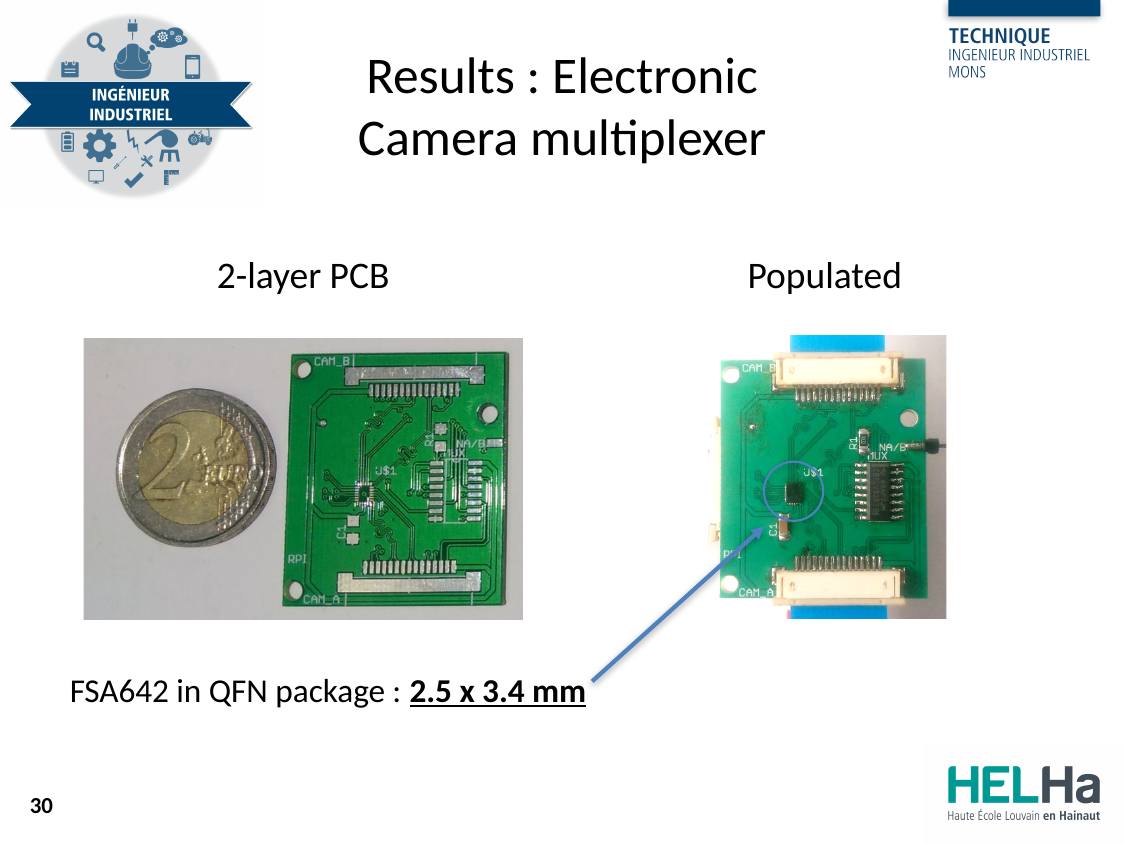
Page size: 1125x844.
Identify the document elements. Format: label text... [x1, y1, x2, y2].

picture [0, 0, 262, 209]
text_box Populated [732, 243, 918, 304]
text_box FSA642 in QFN package : 2.5 x 3.4 mm [54, 661, 602, 717]
title Results : Electronic Camera multiplexer [56, 33, 1069, 175]
picture [947, 5, 1101, 100]
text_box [591, 526, 765, 682]
slide_number 30 [14, 782, 111, 827]
picture [923, 741, 1125, 844]
picture [707, 335, 947, 619]
text_box 2-layer PCB [202, 243, 405, 304]
picture [83, 337, 524, 620]
